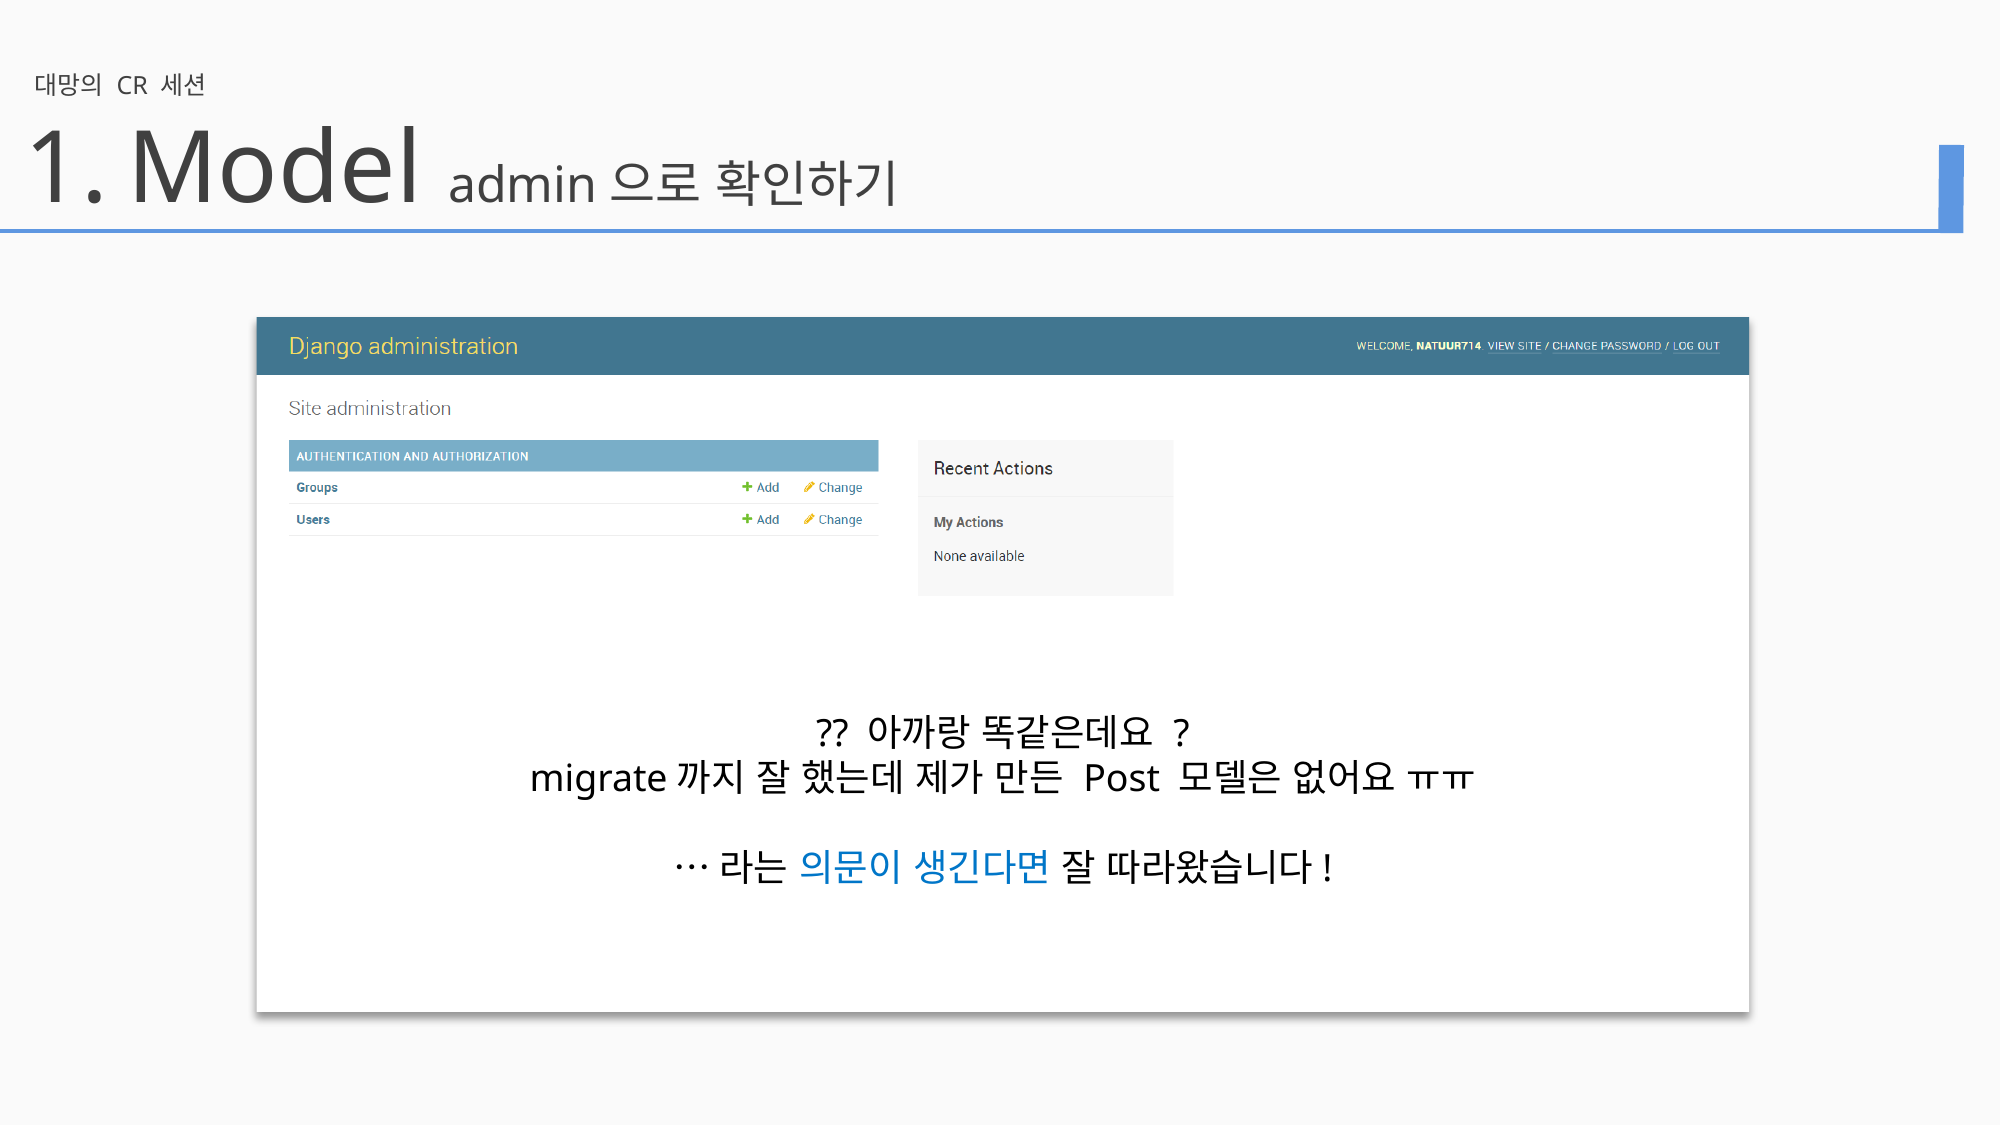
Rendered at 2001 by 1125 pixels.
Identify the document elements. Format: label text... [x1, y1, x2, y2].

text_box 1. [9, 94, 112, 230]
text_box Model admin으로 확인하기 [112, 94, 915, 230]
picture [256, 317, 1750, 1012]
text_box 대망의 CR 세션 [19, 61, 221, 94]
